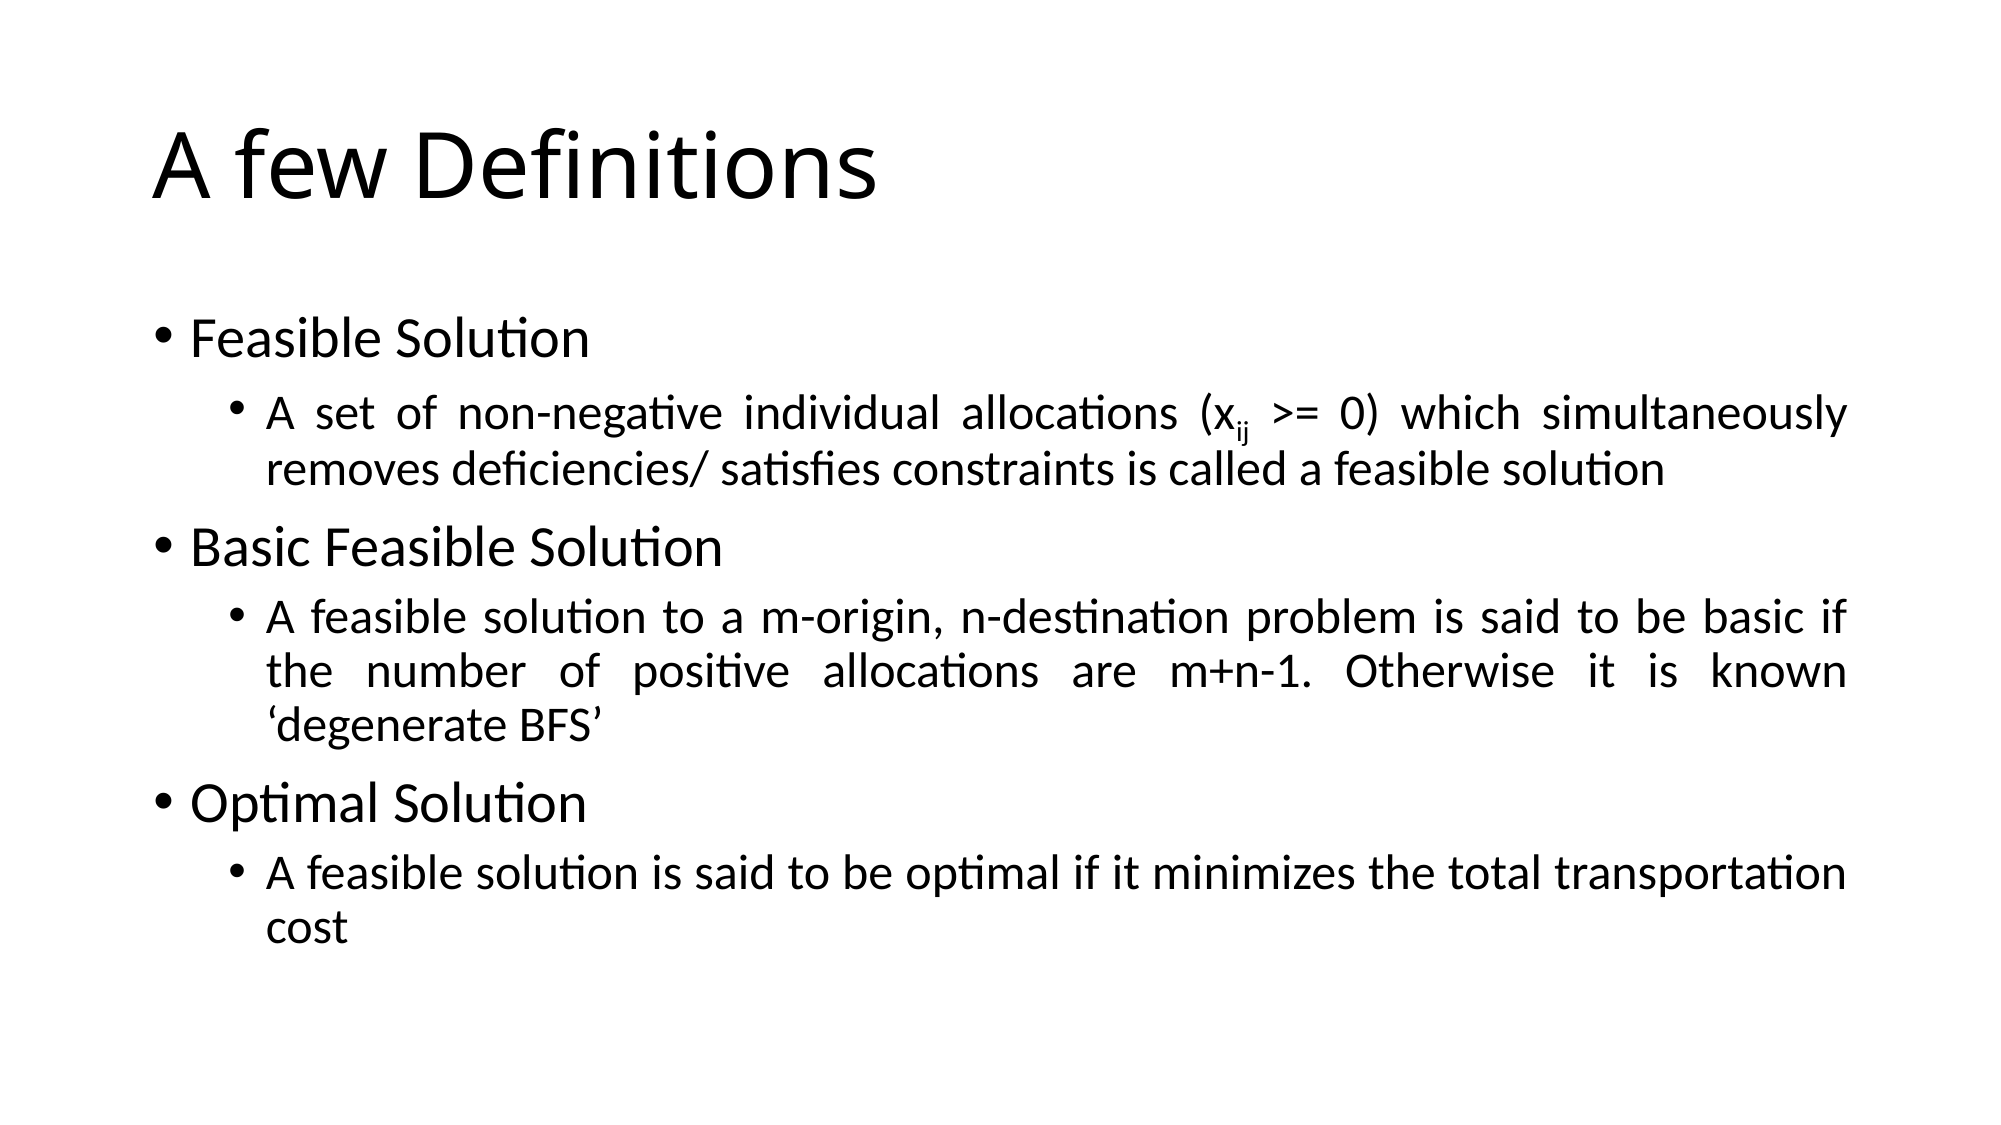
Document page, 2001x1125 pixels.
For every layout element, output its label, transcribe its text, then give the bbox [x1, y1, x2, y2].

list Feasible Solution A set of non-negative individual allocations (xij >= 0) which simultaneously removes deficiencies/ satisfies constraints is called a feasible solution Basic Feasible Solution A feasible solution to a m-origin, n-destination problem is said to be basic if the number of positive allocations are m+n-1. Otherwise it is known ‘degenerate BFS’ Optimal Solution A feasible solution is said to be optimal if it minimizes the total transportation cost [138, 299, 1864, 1014]
title A few Definitions [137, 59, 1863, 278]
